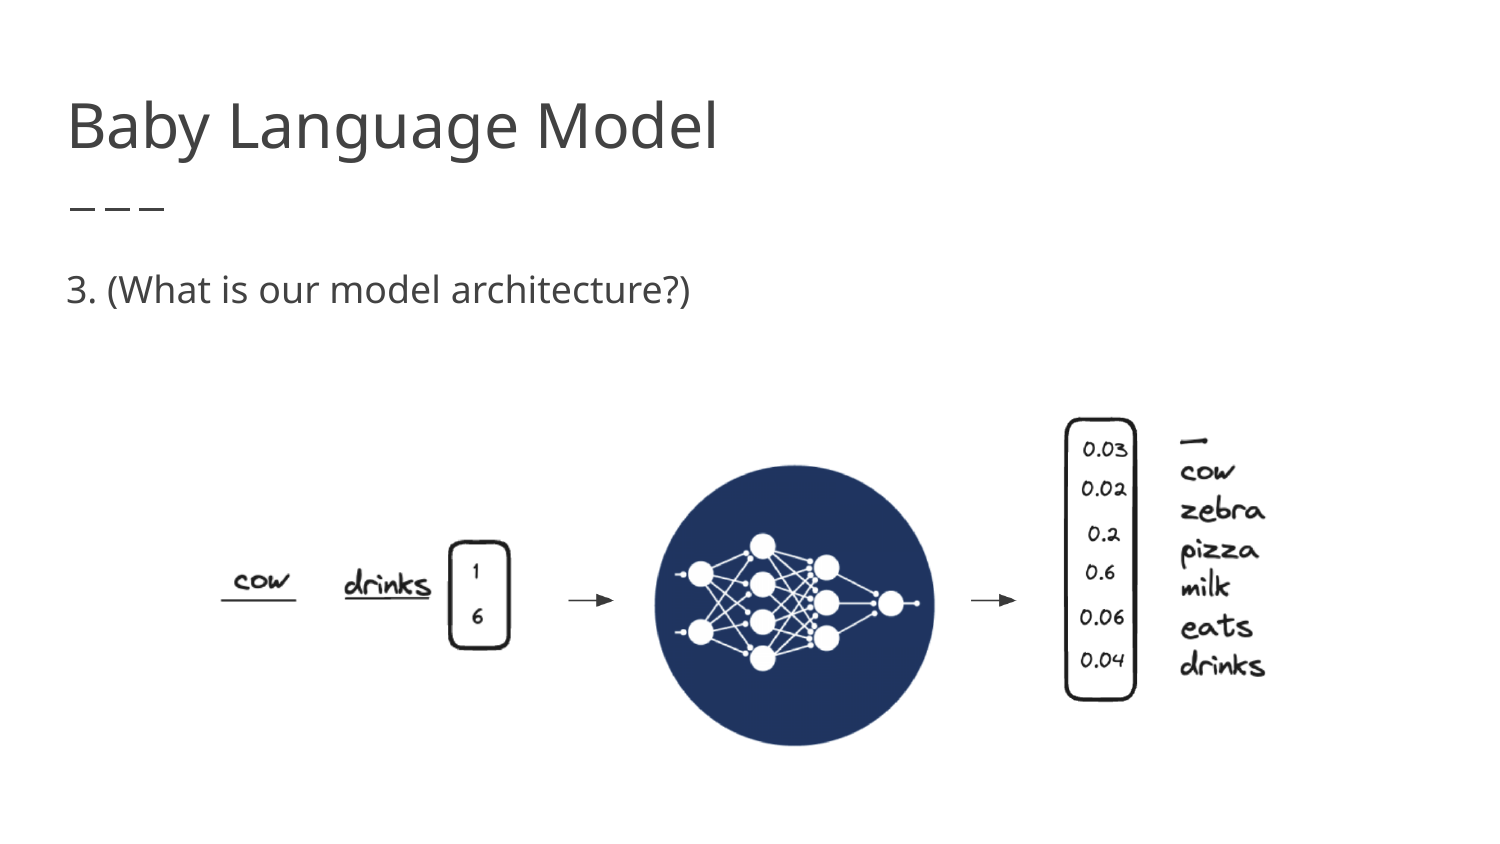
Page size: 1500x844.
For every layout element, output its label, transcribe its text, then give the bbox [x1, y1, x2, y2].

picture [187, 357, 1323, 801]
title Baby Language Model [51, 61, 1449, 182]
list 3. (What is our model architecture?) [51, 240, 1449, 750]
